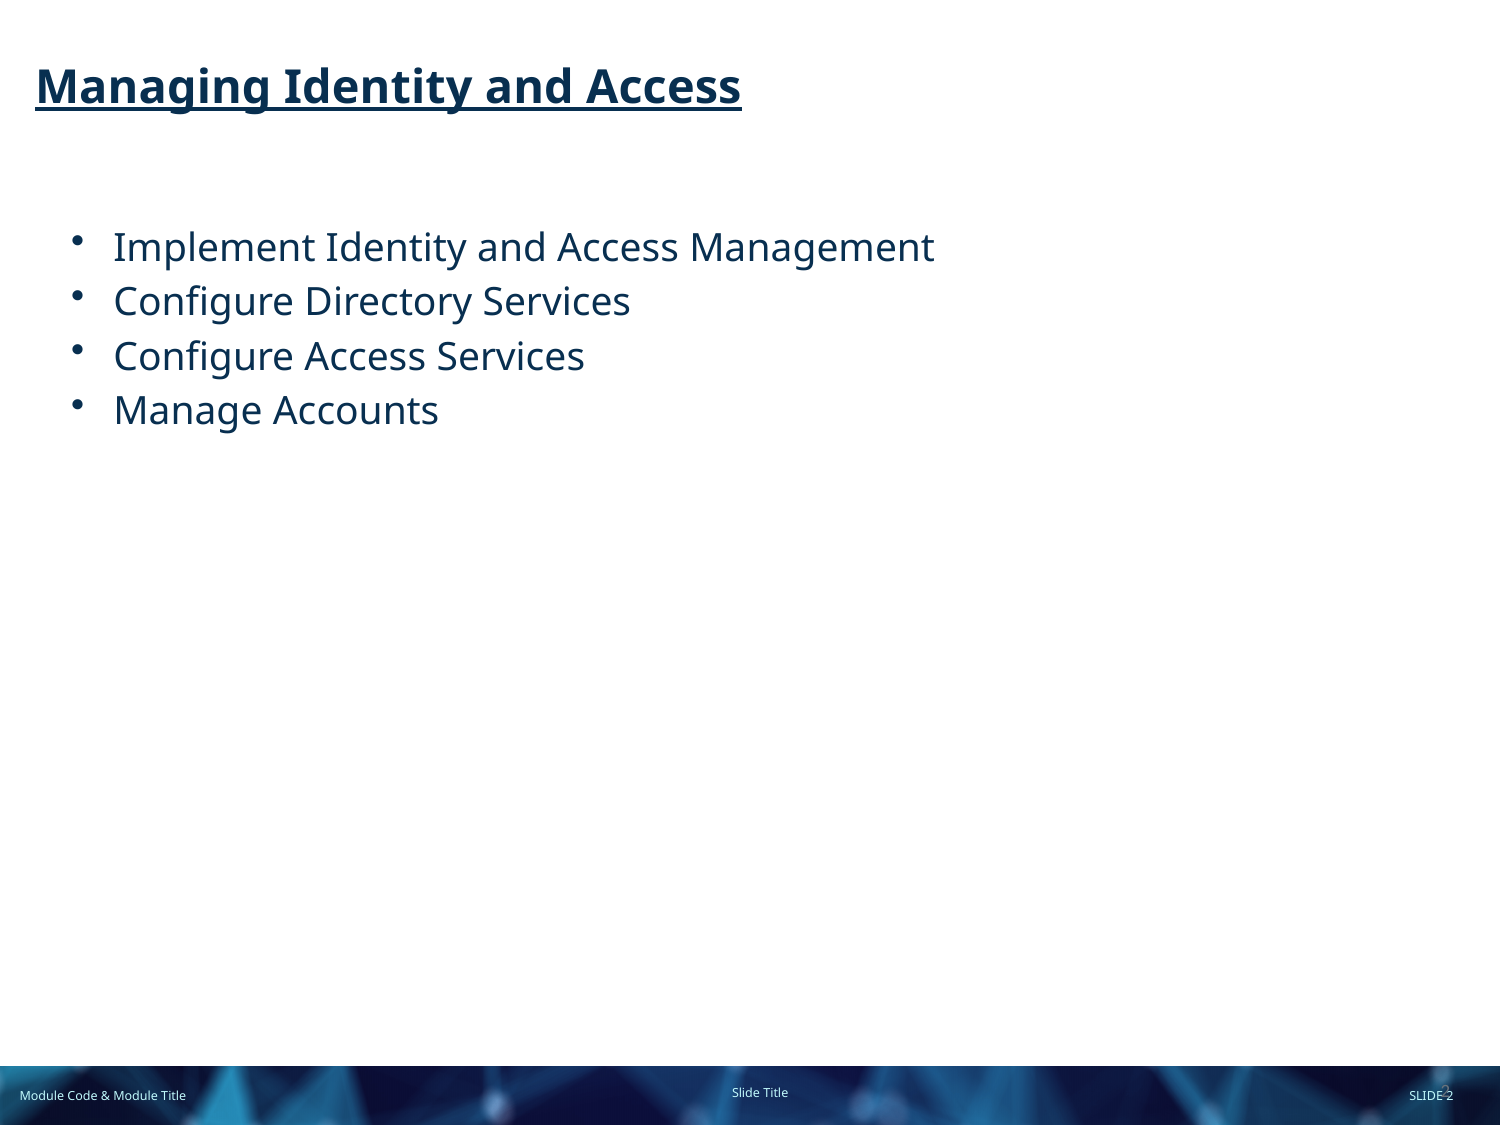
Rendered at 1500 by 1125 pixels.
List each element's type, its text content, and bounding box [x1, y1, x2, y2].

list Implement Identity and Access Management Configure Directory Services Configure Access Services Manage Accounts [56, 214, 1444, 869]
slide_number 2 [1407, 1067, 1450, 1113]
picture [0, 1066, 1500, 1125]
title Managing Identity and Access [19, 15, 1407, 154]
